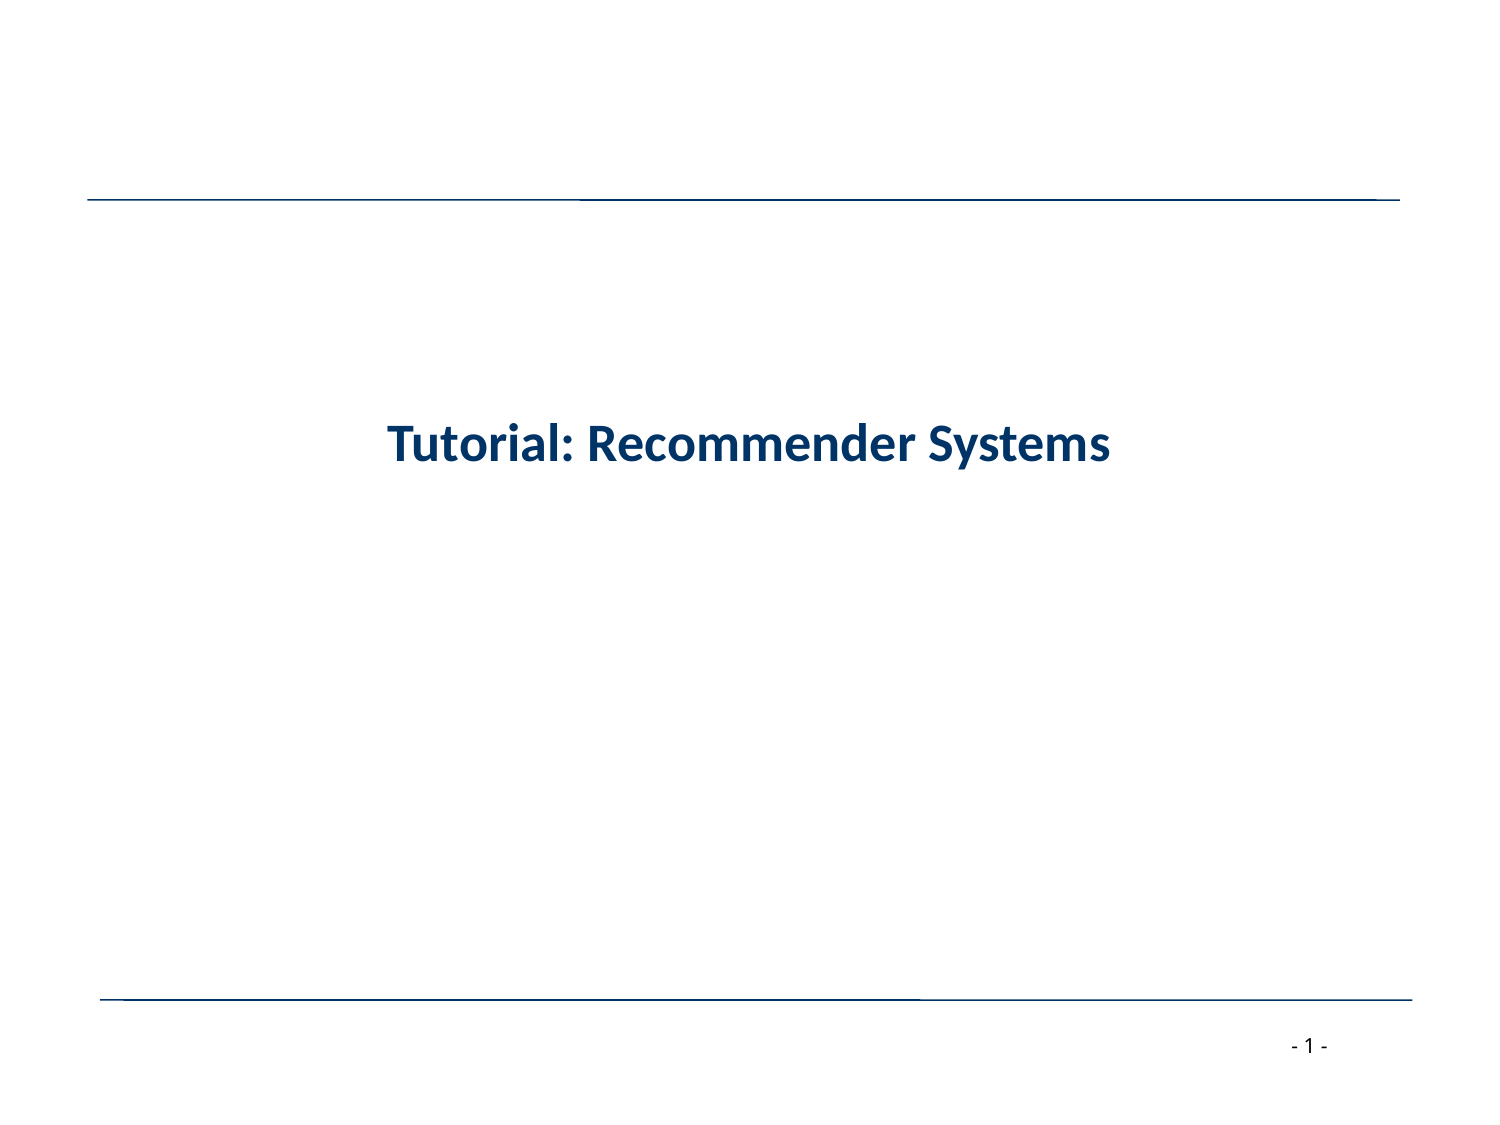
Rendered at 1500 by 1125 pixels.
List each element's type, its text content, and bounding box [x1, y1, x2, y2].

title Tutorial: Recommender Systems [112, 349, 1388, 591]
